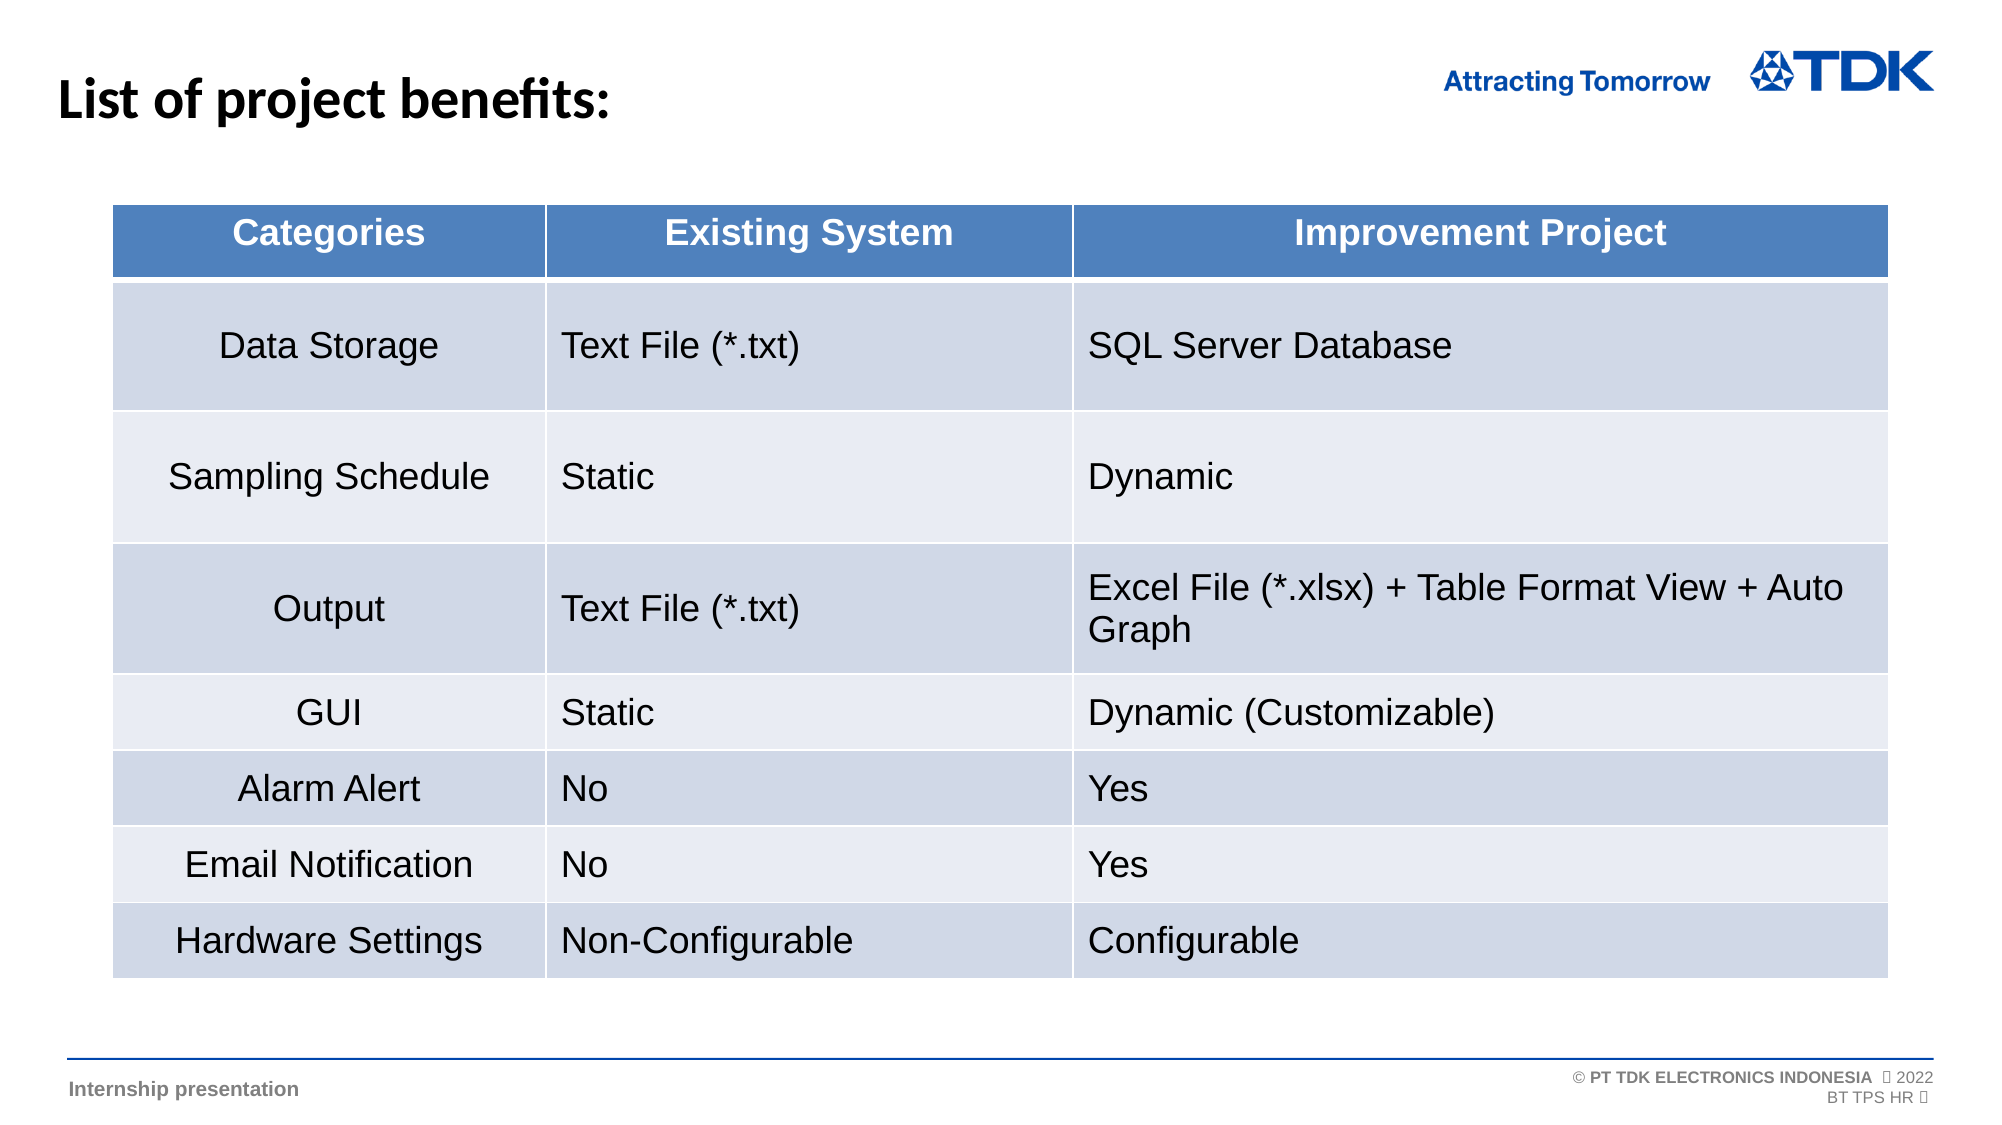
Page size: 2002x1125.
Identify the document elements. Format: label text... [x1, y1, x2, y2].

table_cell Yes [1074, 827, 1888, 902]
table_cell Text File (*.txt) [547, 283, 1072, 410]
table_cell No [547, 751, 1072, 825]
table_header Categories [113, 205, 545, 277]
table_cell Output [113, 544, 545, 673]
table_header Improvement Project [1074, 205, 1888, 277]
picture [1441, 48, 1936, 98]
table_cell SQL Server Database [1074, 283, 1888, 410]
table_cell Sampling Schedule [113, 412, 545, 542]
table_cell Static [547, 675, 1072, 749]
table_cell Hardware Settings [113, 903, 545, 978]
table_cell Non-Configurable [547, 903, 1072, 978]
table_cell Text File (*.txt) [547, 544, 1072, 673]
table_cell Dynamic [1074, 412, 1888, 542]
table_cell Data Storage [113, 283, 545, 410]
table_cell GUI [113, 675, 545, 749]
table_cell Excel File (*.xlsx) + Table Format View + Auto Graph [1074, 544, 1888, 673]
table_header Existing System [547, 205, 1072, 277]
table_cell Static [547, 412, 1072, 542]
table_cell Email Notification [113, 827, 545, 902]
table_cell Dynamic (Customizable) [1074, 675, 1888, 749]
table_cell Configurable [1074, 903, 1888, 978]
table_cell No [547, 827, 1072, 902]
table_cell Yes [1074, 751, 1888, 825]
text_box List of project benefits: [59, 59, 1323, 130]
table_cell Alarm Alert [113, 751, 545, 825]
